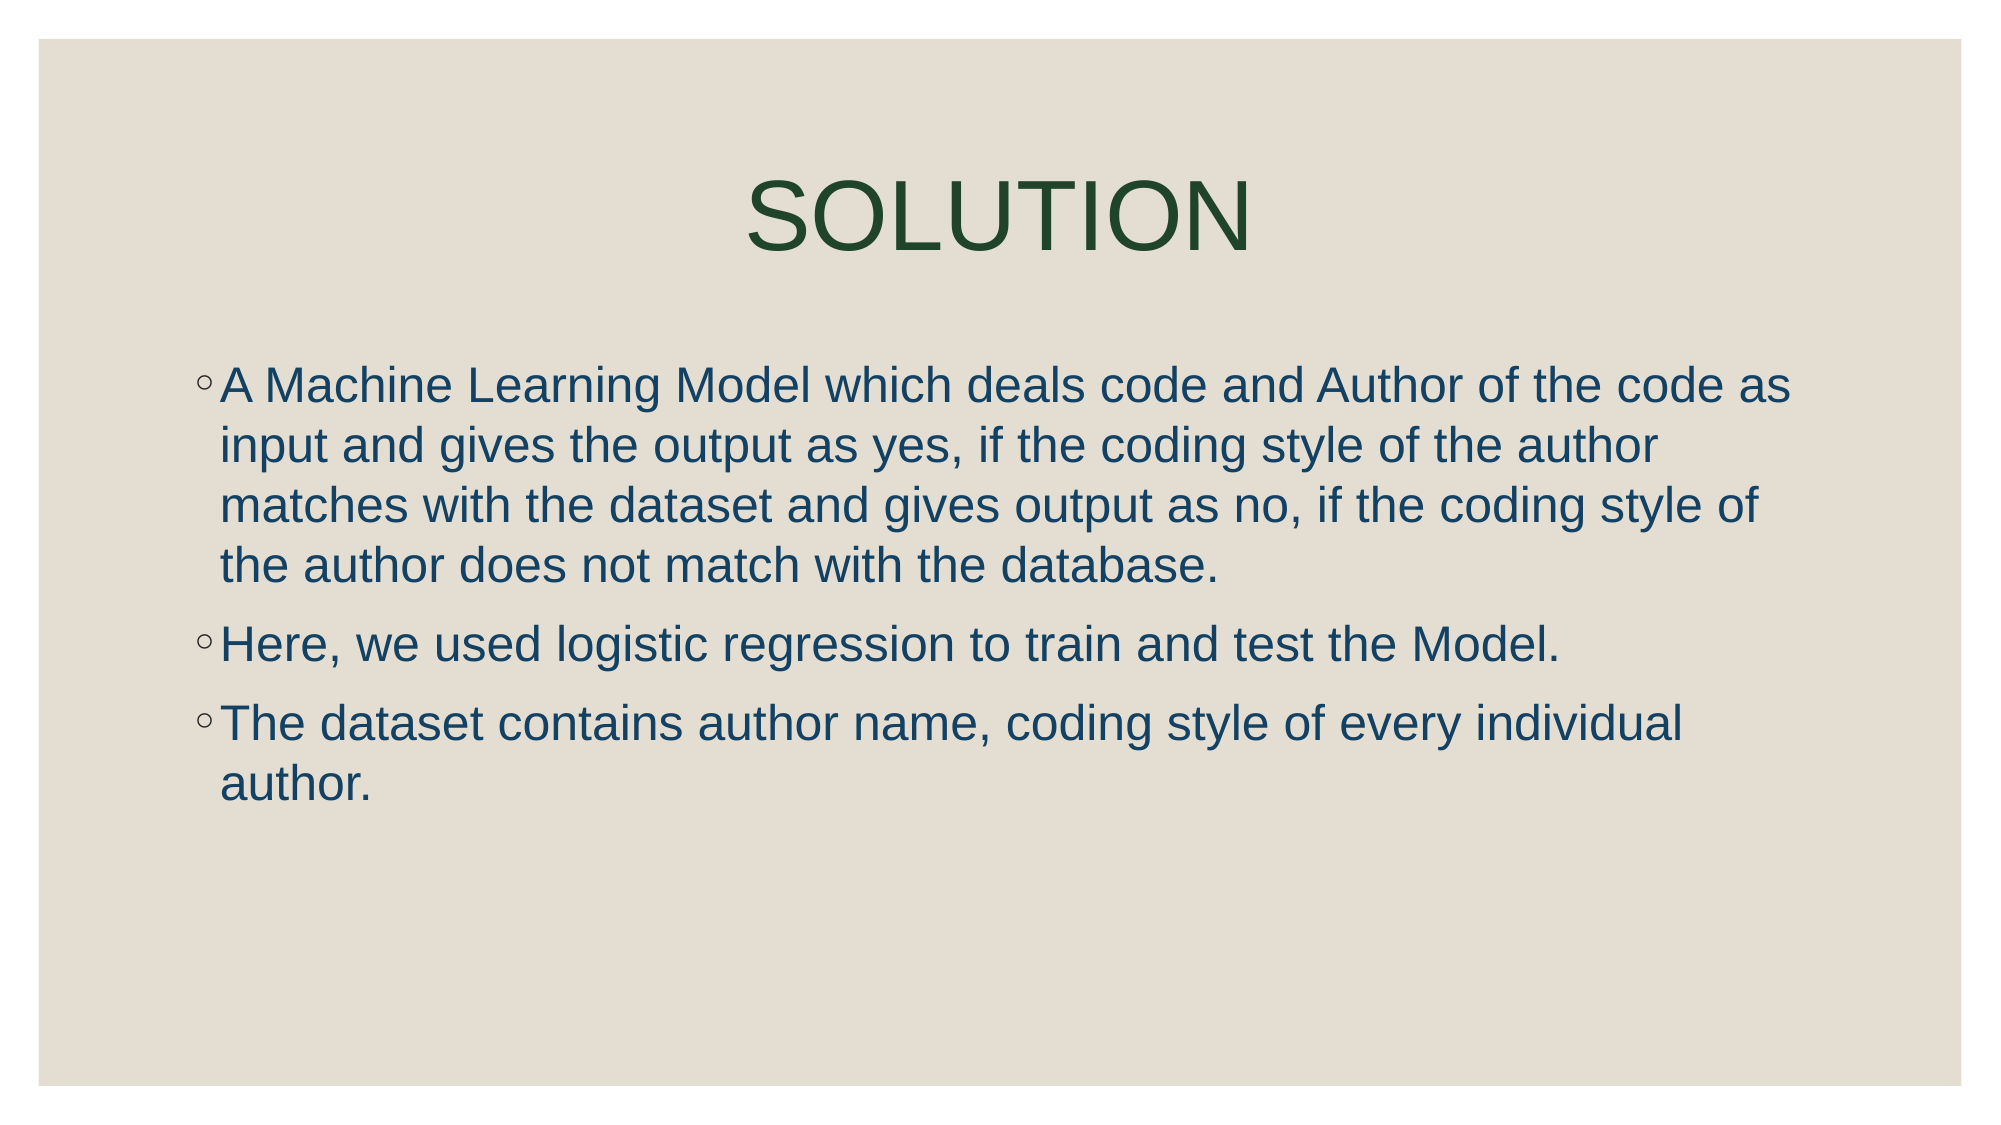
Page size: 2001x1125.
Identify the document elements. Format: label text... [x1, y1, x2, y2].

list A Machine Learning Model which deals code and Author of the code as input and gives the output as yes, if the coding style of the author matches with the dataset and gives output as no, if the coding style of the author does not match with the database. Here, we used logistic regression to train and test the Model. The dataset contains author name, coding style of every individual author. [174, 345, 1825, 990]
title SOLUTION [174, 105, 1825, 331]
